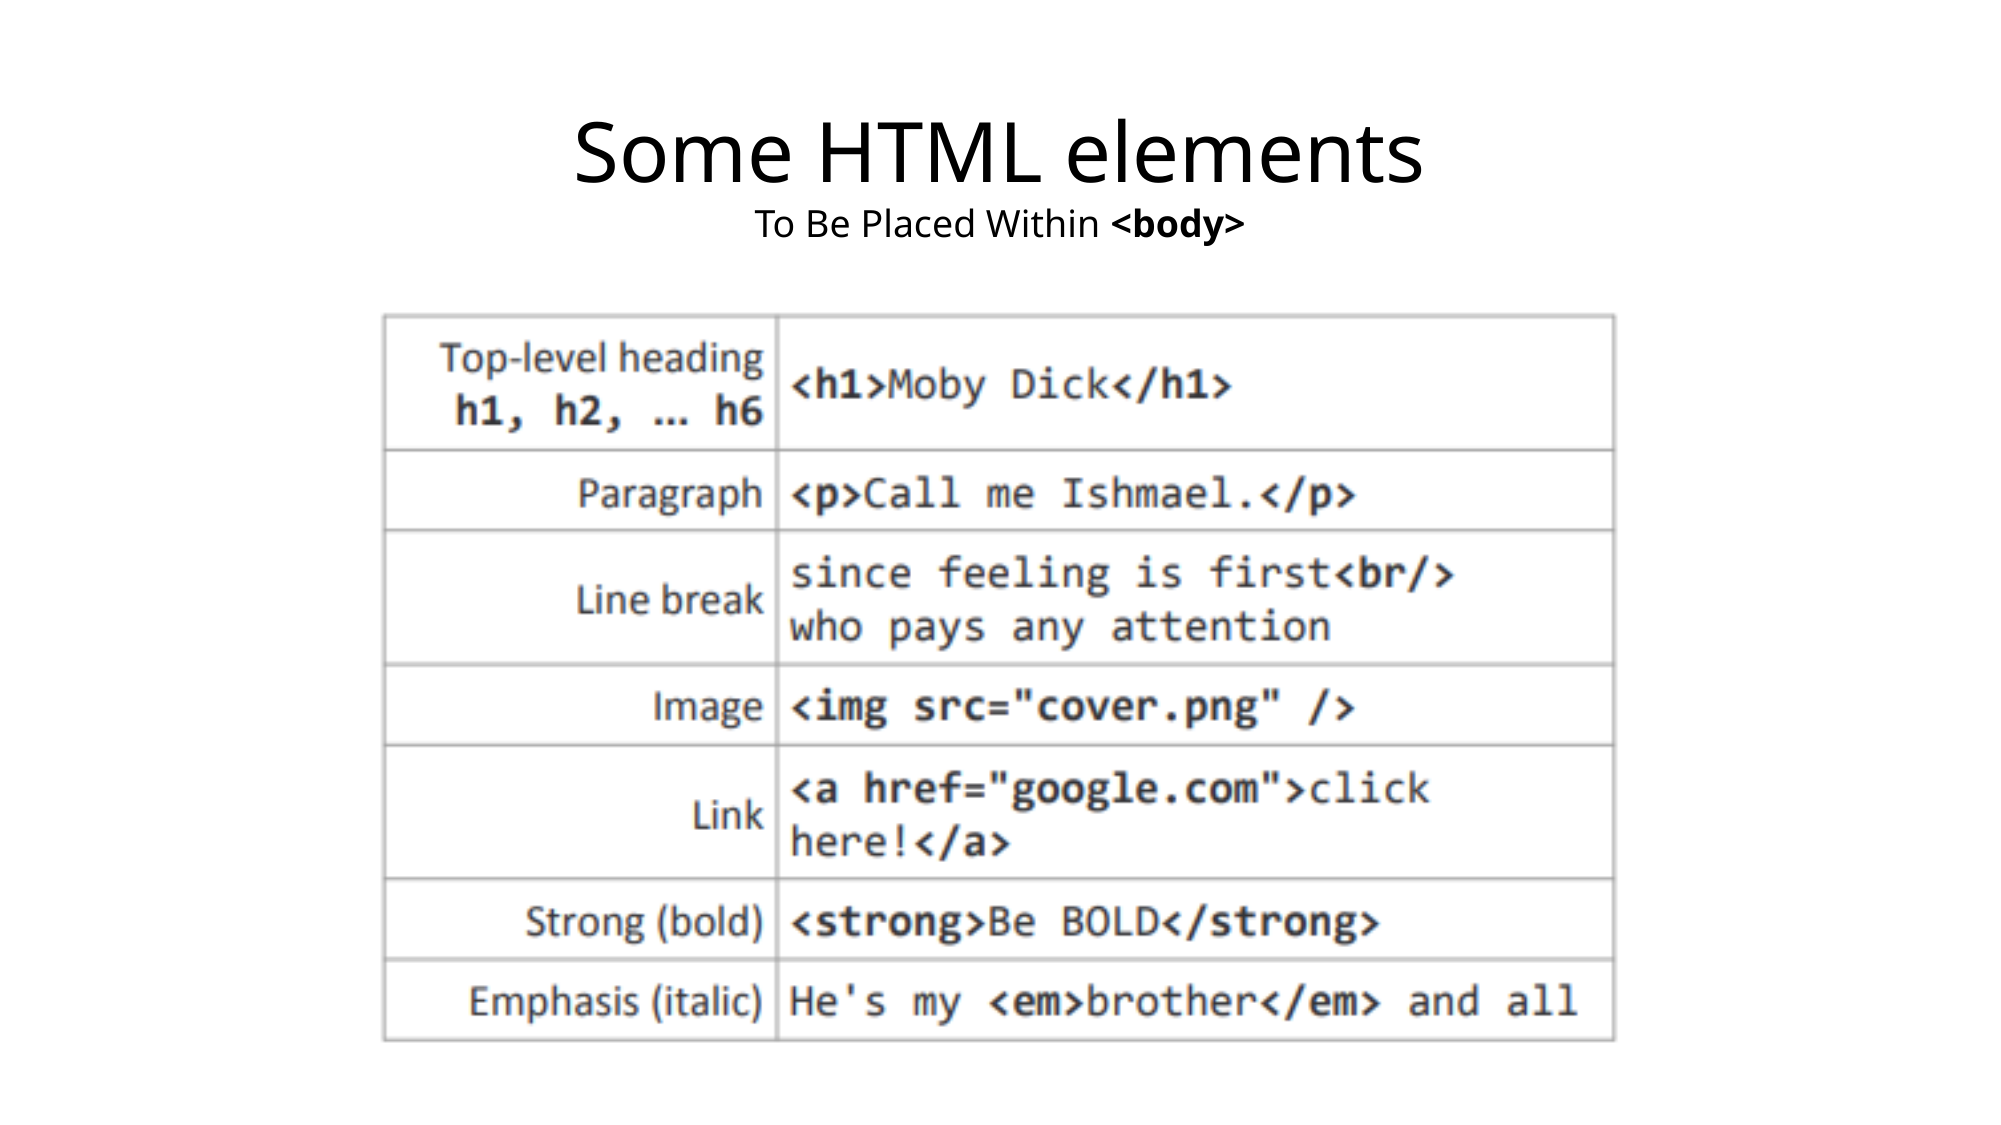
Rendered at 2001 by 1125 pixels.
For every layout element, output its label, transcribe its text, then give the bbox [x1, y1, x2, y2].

text_box Some HTML elements To Be Placed Within <body> [282, 92, 1718, 252]
picture [374, 306, 1626, 1056]
